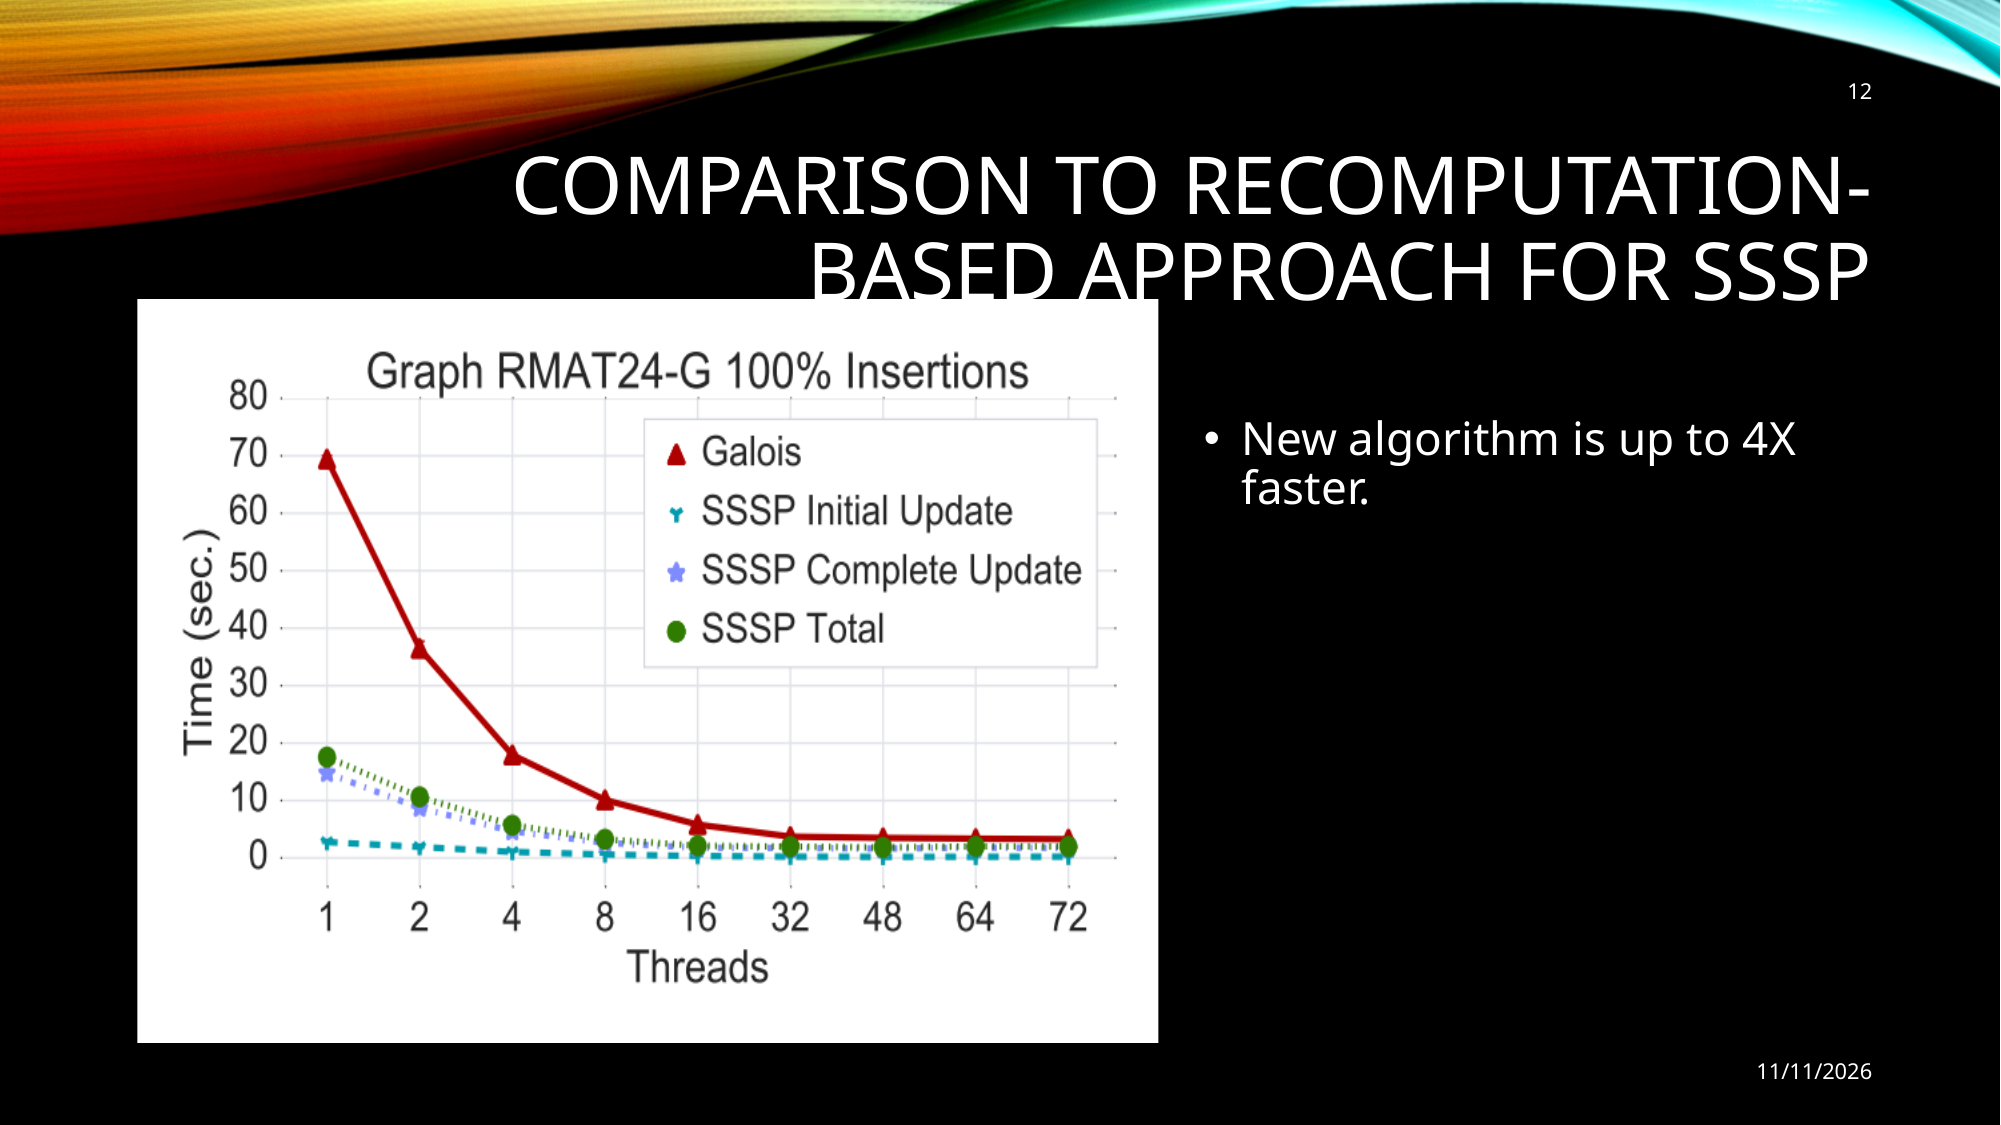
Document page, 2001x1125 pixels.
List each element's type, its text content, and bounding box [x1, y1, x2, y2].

slide_number 12 [1437, 62, 1888, 123]
picture [0, 0, 2000, 237]
title Comparison to recomputation-based approach for SSSP [474, 125, 1888, 338]
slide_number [1410, 1042, 1888, 1103]
list New algorithm is up to 4X faster. [1188, 408, 1863, 672]
picture [137, 299, 1159, 1043]
